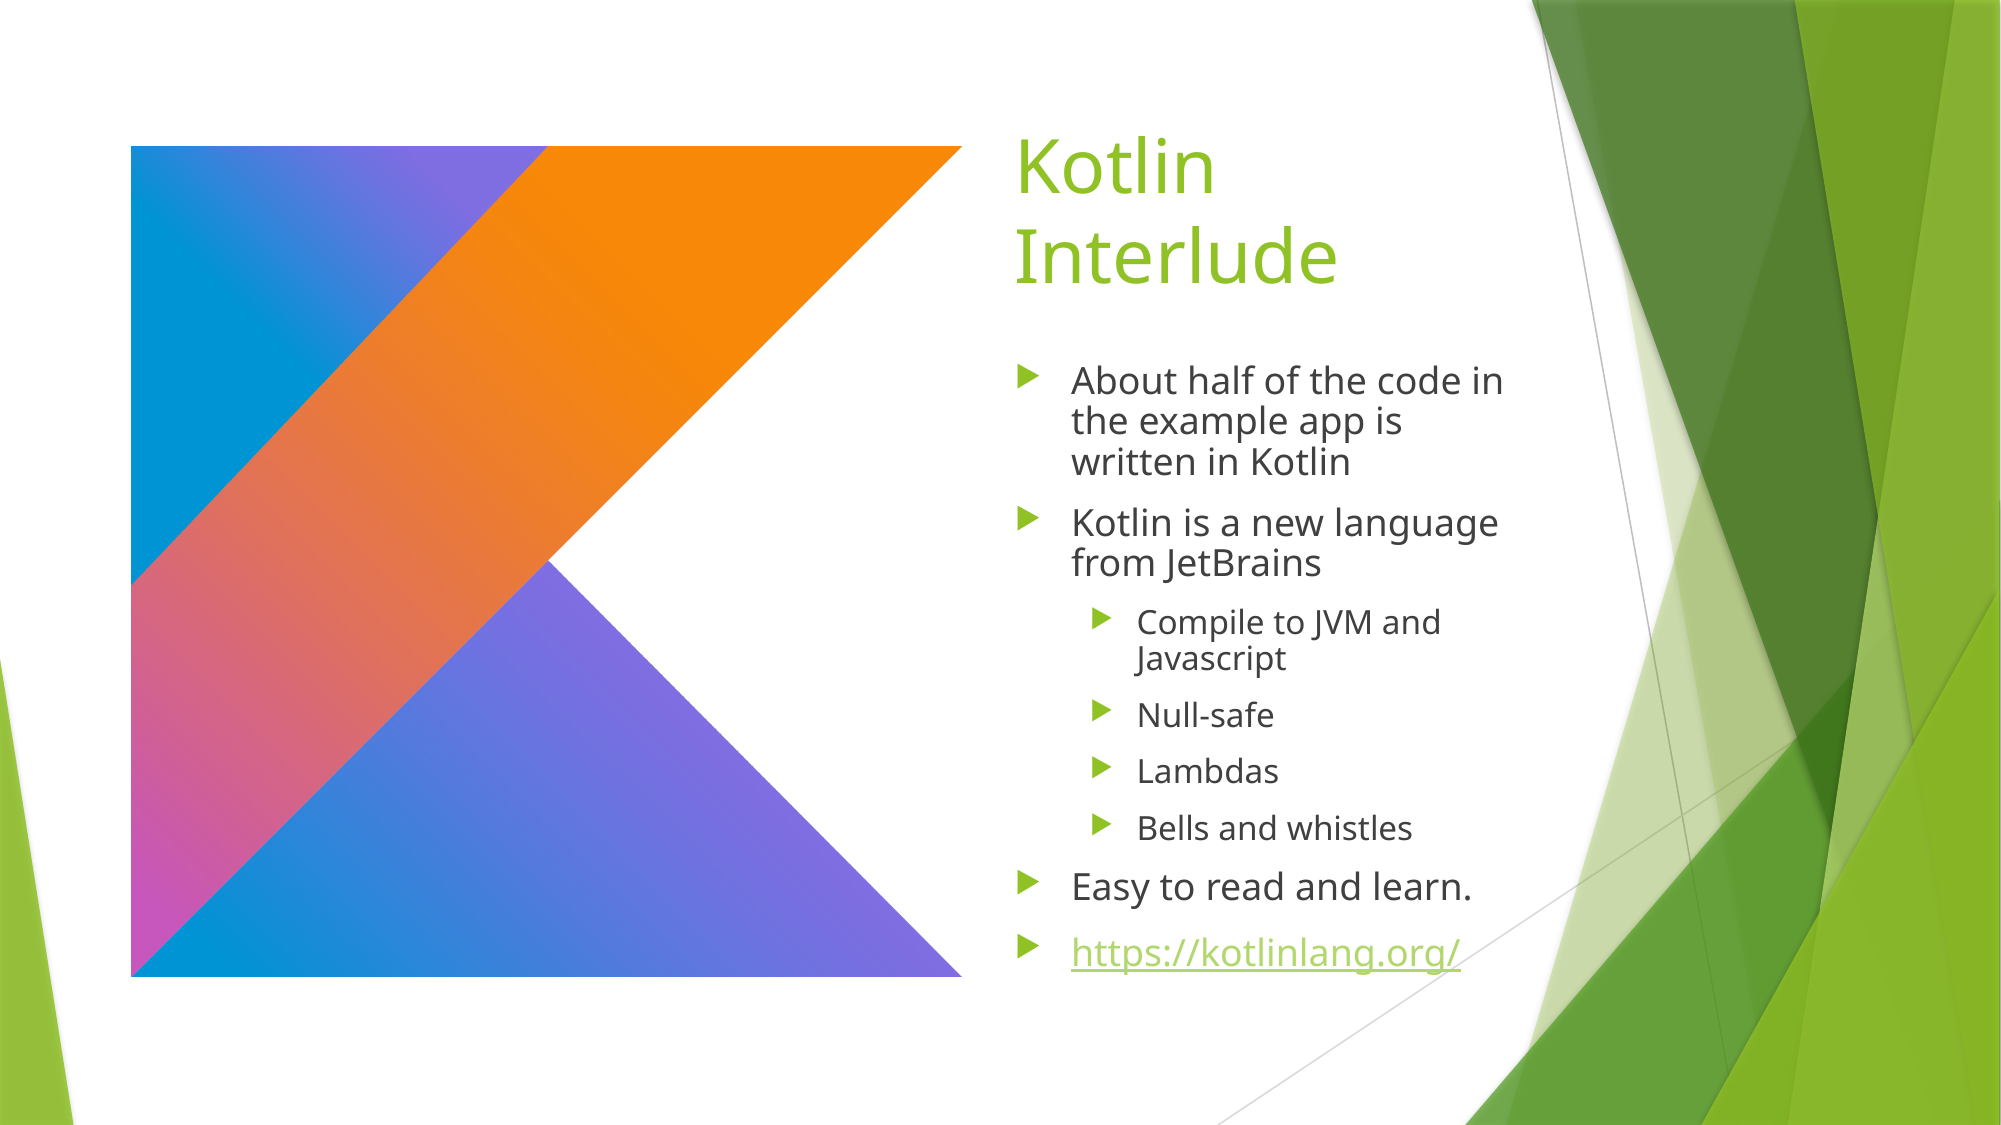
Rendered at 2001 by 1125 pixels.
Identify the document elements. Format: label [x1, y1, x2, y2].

text_box [0, 0, 2000, 1125]
list [130, 145, 963, 978]
